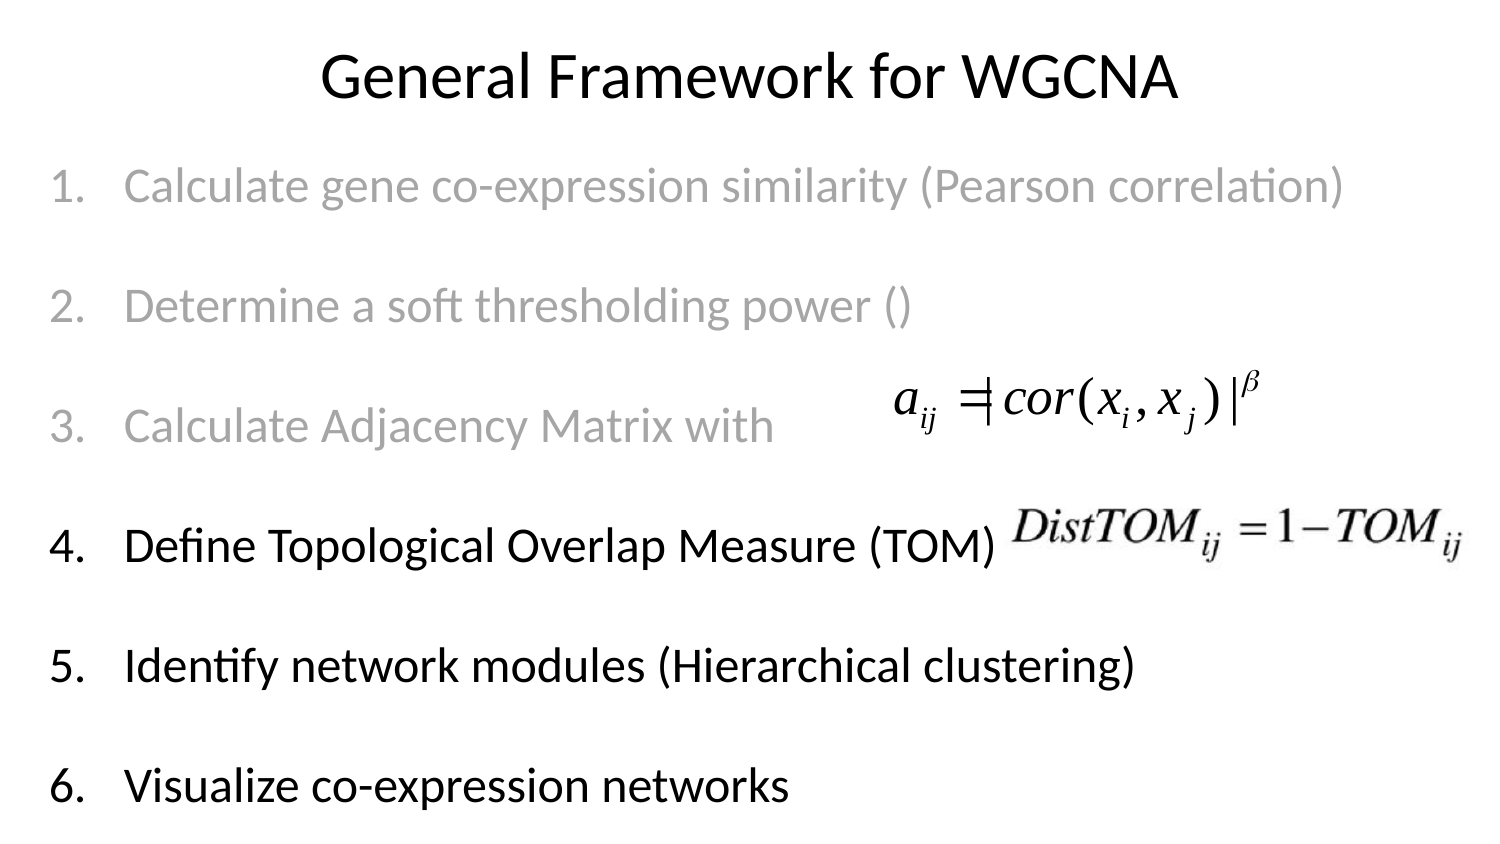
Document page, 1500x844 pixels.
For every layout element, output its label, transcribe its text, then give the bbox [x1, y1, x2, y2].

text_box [885, 357, 1273, 447]
title General Framework for WGCNA [199, 23, 1301, 130]
picture [998, 472, 1478, 581]
